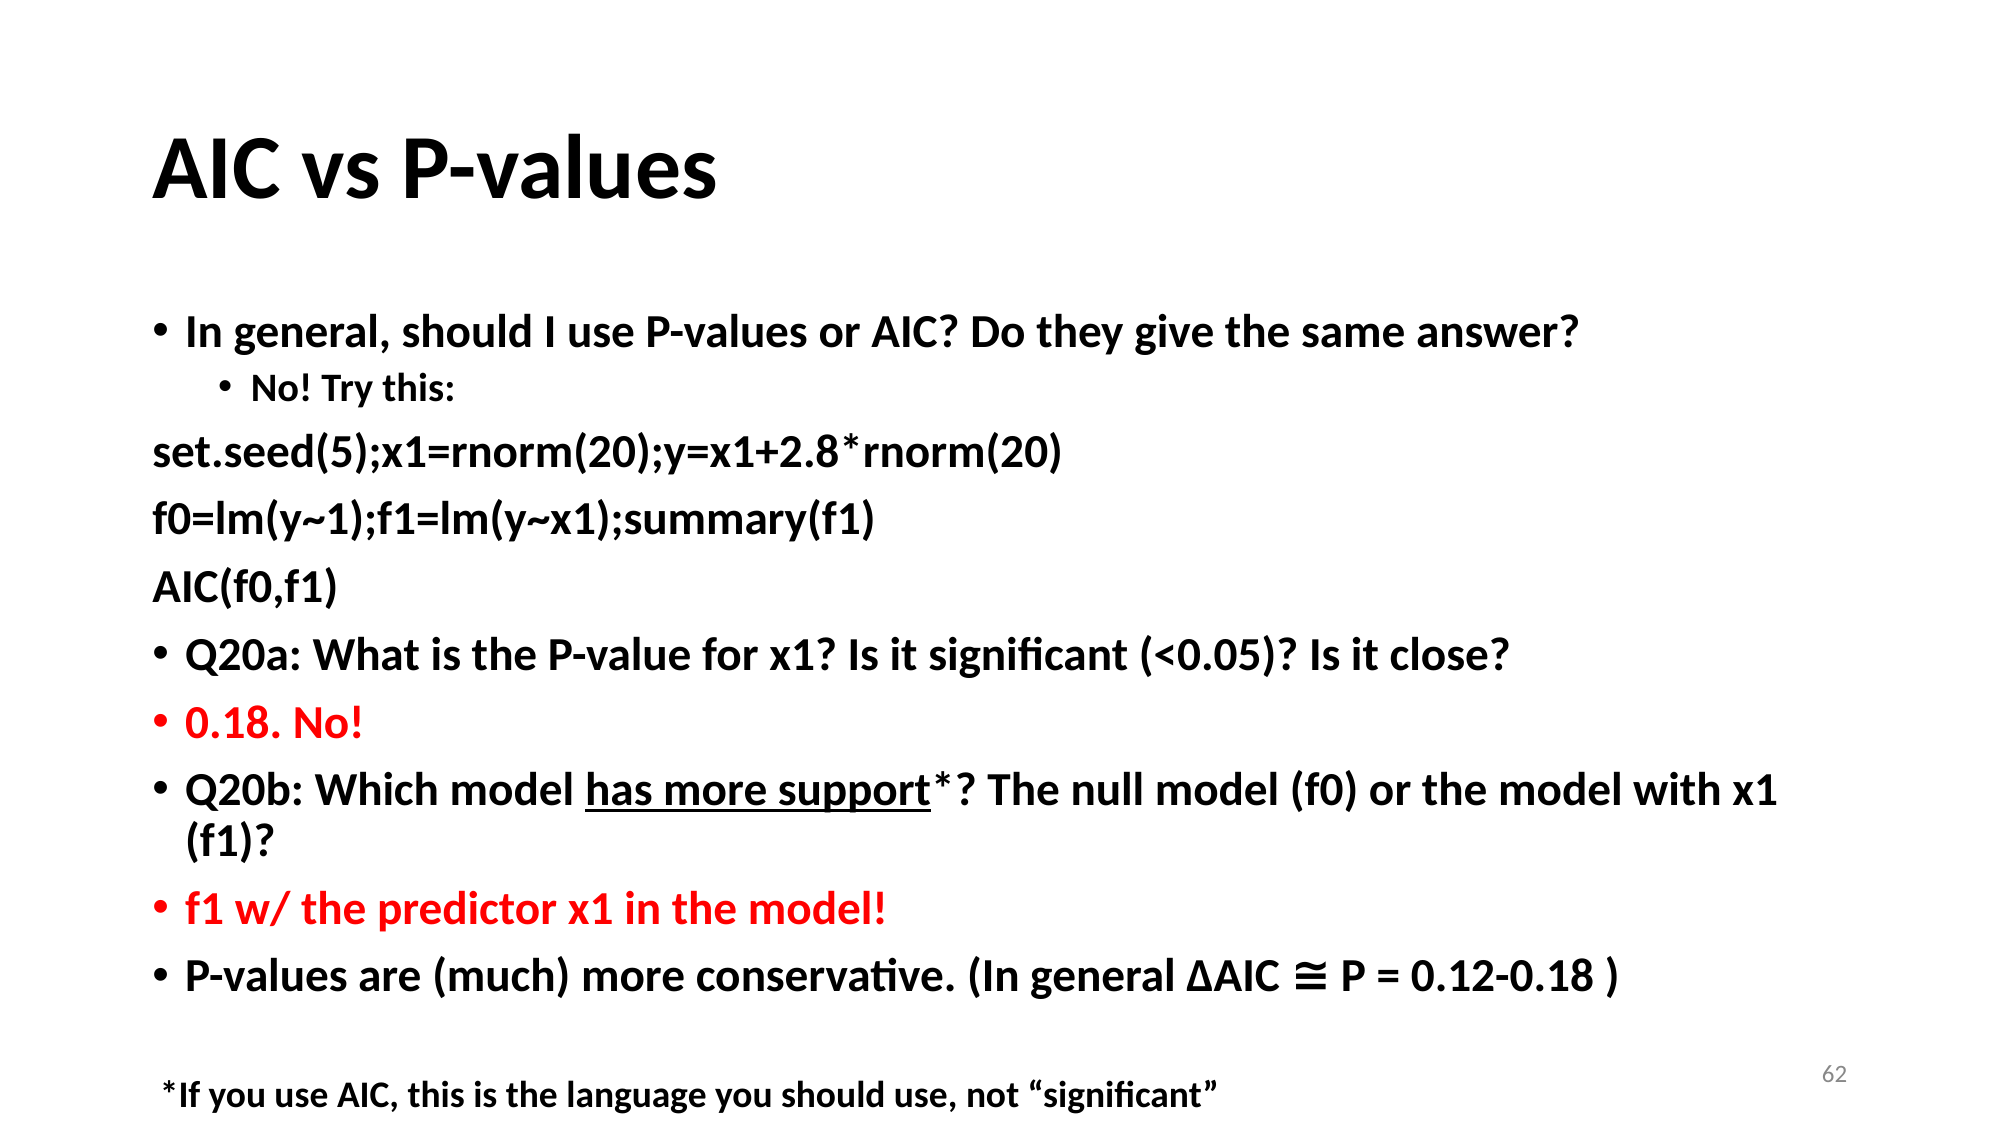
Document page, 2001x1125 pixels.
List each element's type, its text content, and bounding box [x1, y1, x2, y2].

slide_number ‹#› [1412, 1042, 1863, 1103]
list In general, should I use P-values or AIC? Do they give the same answer? No! Try this: set.seed(5);x1=rnorm(20);y=x1+2.8*rnorm(20) f0=lm(y~1);f1=lm(y~x1);summary(f1) AIC(f0,f1) Q20a: What is the P-value for x1? Is it significant (<0.05)? Is it close? 0.18. No! Q20b: Which model has more support*? The null model (f0) or the model with x1 (f1)? f1 w/ the predictor x1 in the model! P-values are (much) more conservative. (In general ΔAIC ≅ P = 0.12-0.18 ) [137, 299, 1863, 1014]
text_box *If you use AIC, this is the language you should use, not “significant” [144, 1062, 1921, 1123]
title AIC vs P-values [137, 59, 1863, 278]
